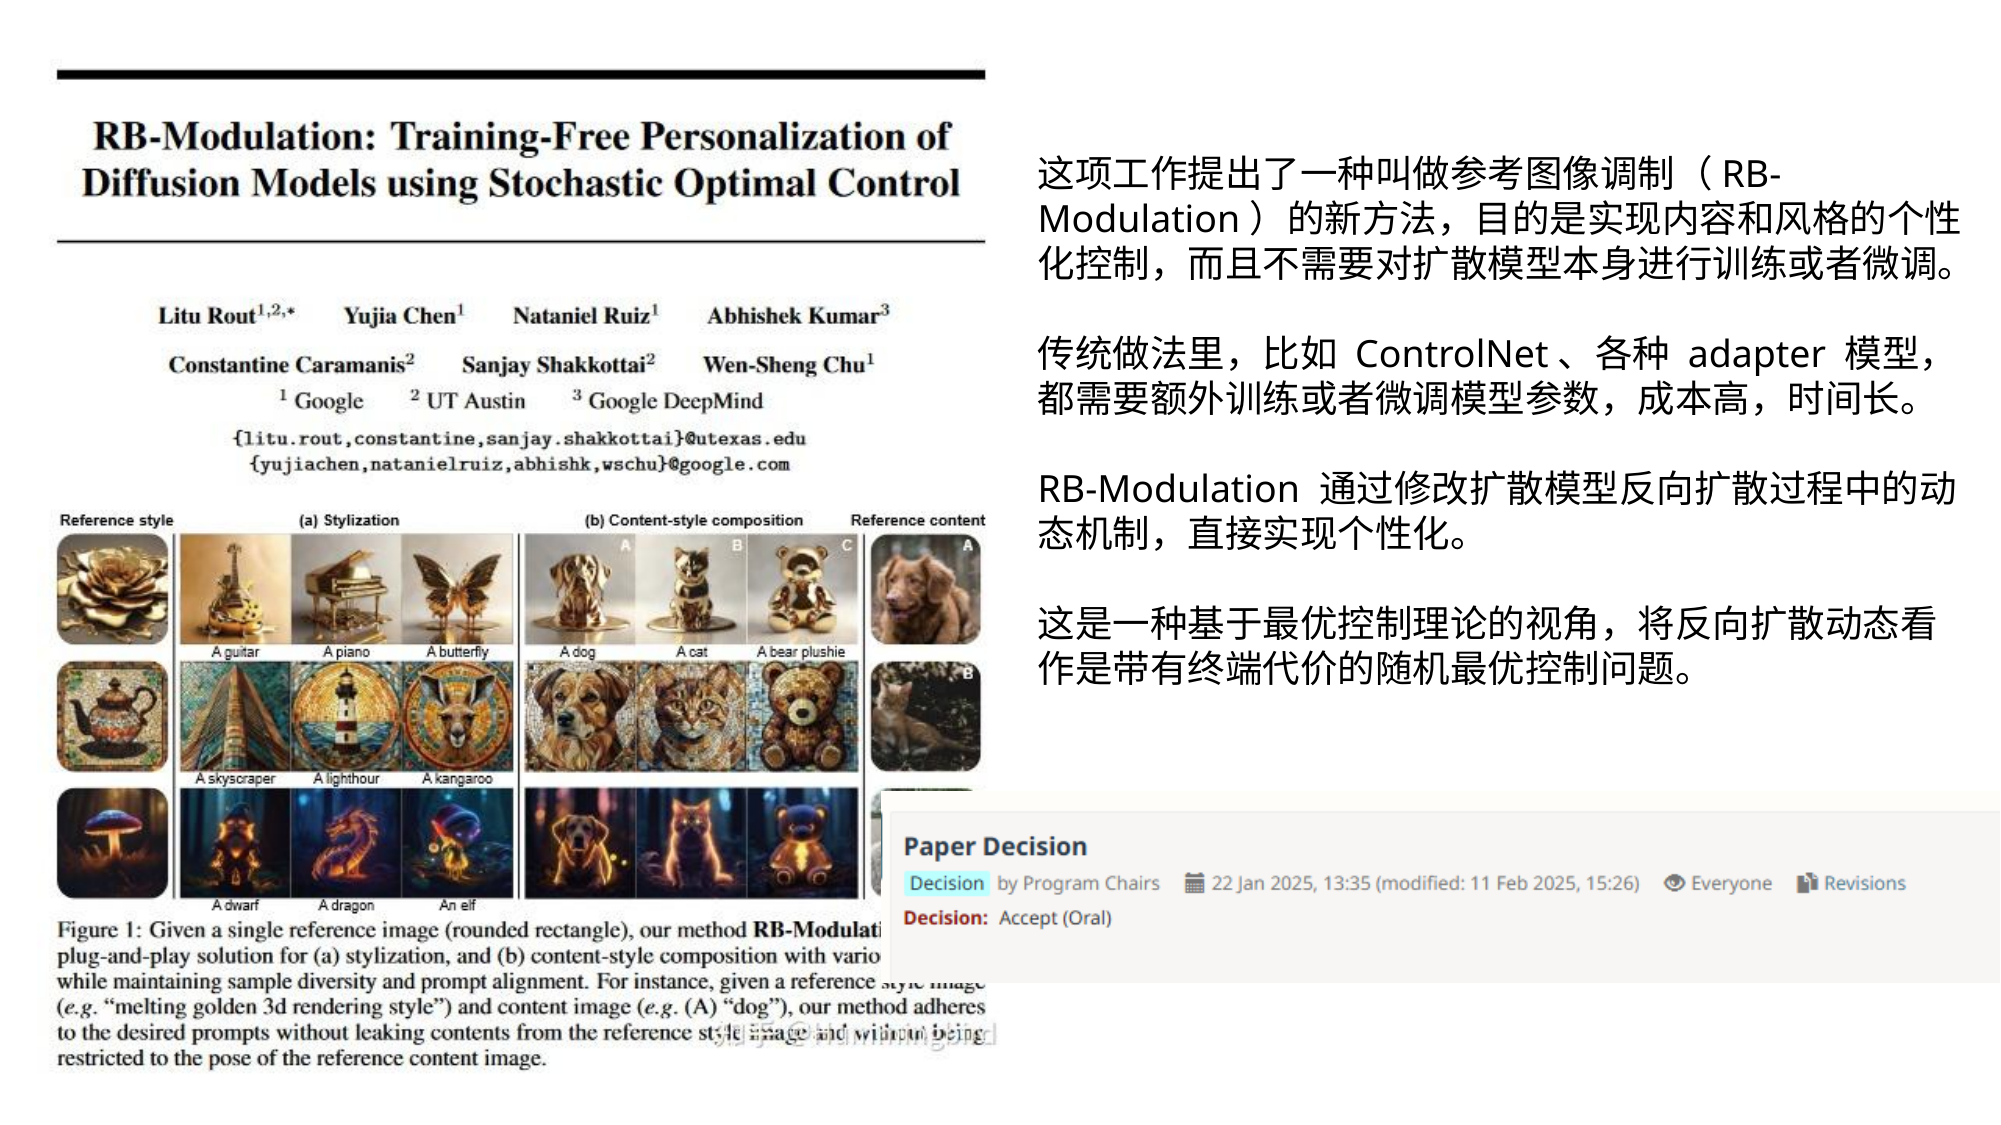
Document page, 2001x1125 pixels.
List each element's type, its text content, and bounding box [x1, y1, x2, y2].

picture [36, 47, 2000, 1078]
text_box 这项工作提出了一种叫做参考图像调制（RB-Modulation）的新方法，目的是实现内容和风格的个性化控制，而且不需要对扩散模型本身进行训练或者微调。 传统做法里，比如 ControlNet、各种 adapter 模型，都需要额外训练或者微调模型参数，成本高，时间长。 RB-Modulation 通过修改扩散模型反向扩散过程中的动态机制，直接实现个性化。 这是一种基于最优控制理论的视角，将反向扩散动态看作是带有终端代价的随机最优控制问题。 [1023, 142, 1979, 698]
